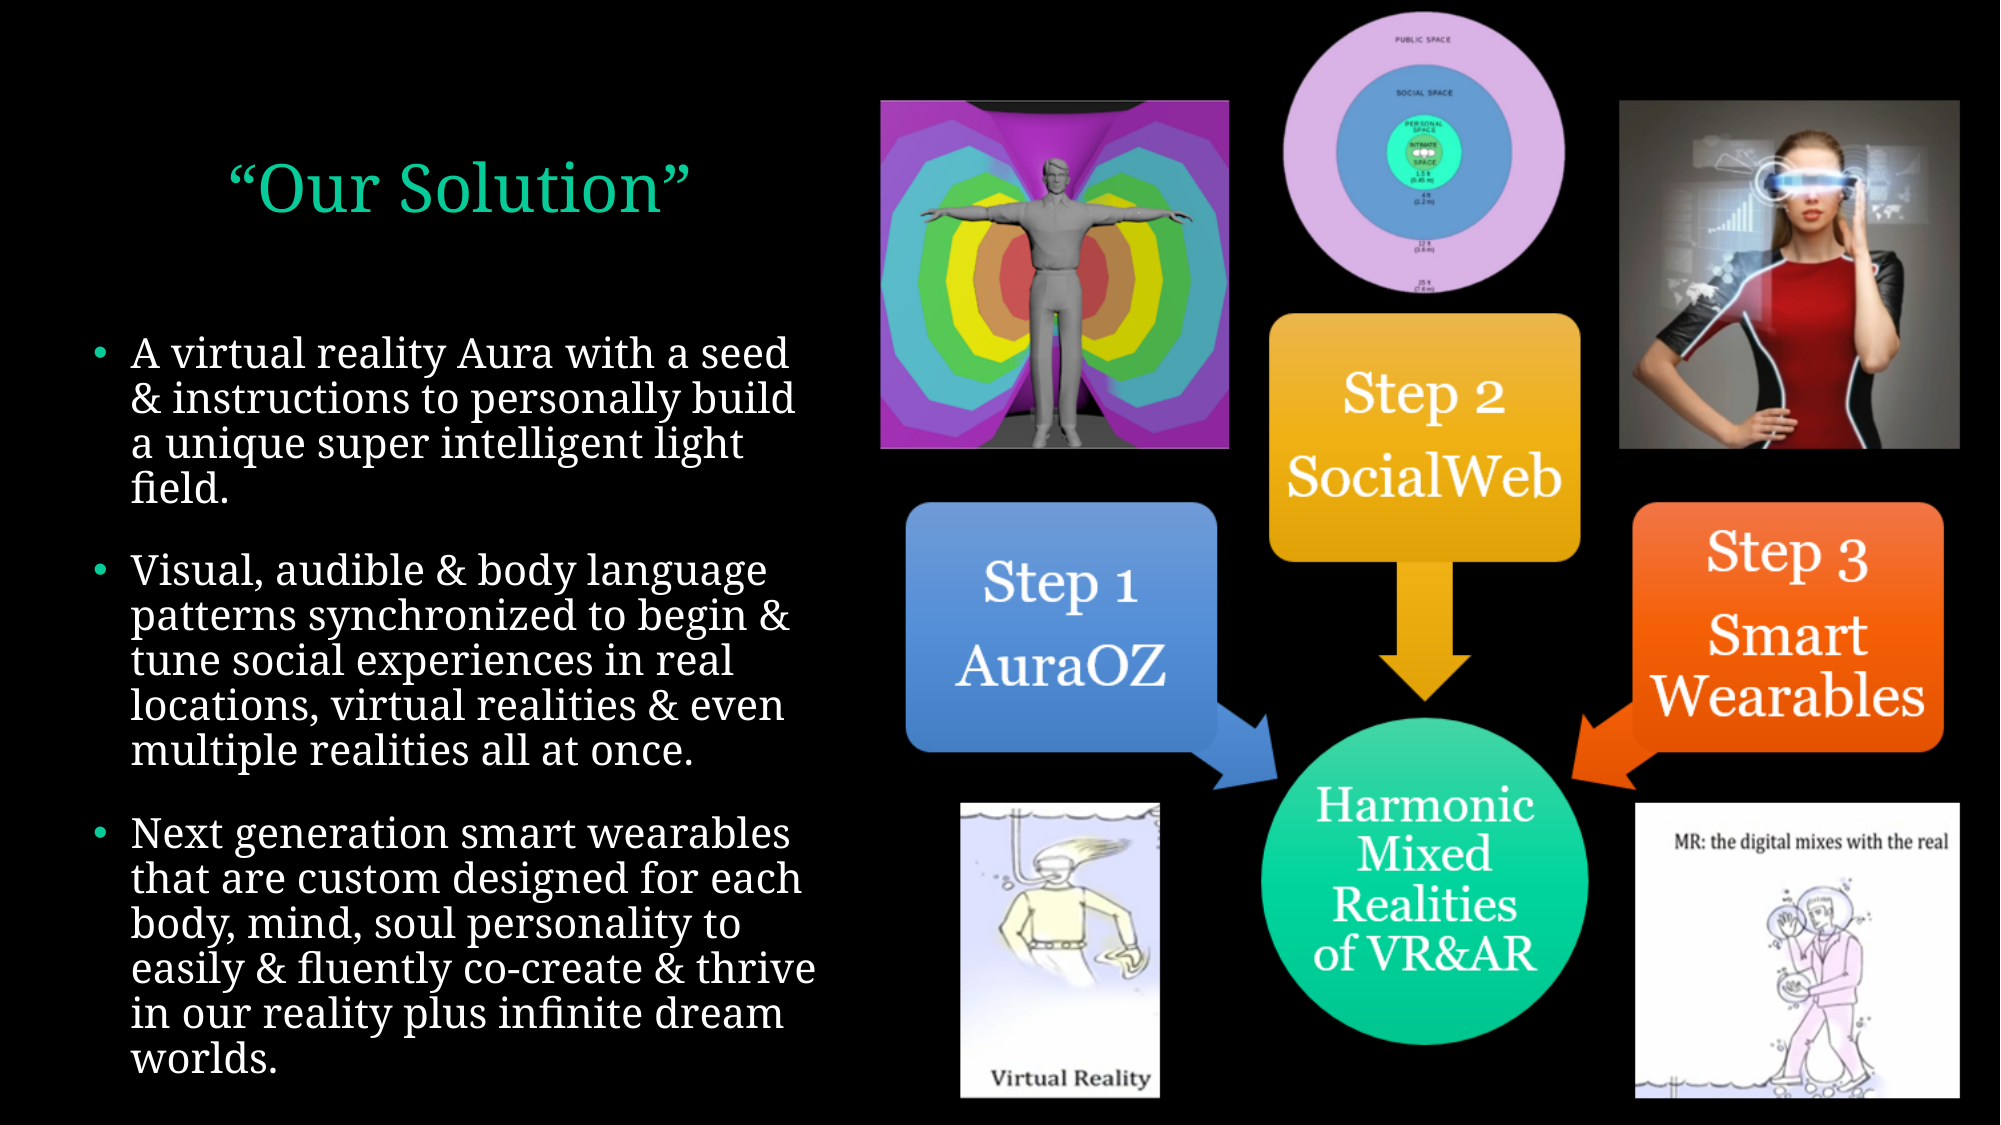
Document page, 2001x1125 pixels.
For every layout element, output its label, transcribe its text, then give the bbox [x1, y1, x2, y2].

title “Our Solution” [212, 59, 840, 235]
picture [846, 5, 2000, 1125]
list A virtual reality Aura with a seed & instructions to personally build a unique super intelligent light field. Visual, audible & body language patterns synchronized to begin & tune social experiences in real locations, virtual realities & even multiple realities all at once. Next generation smart wearables that are custom designed for each body, mind, soul personality to easily & fluently co-create & thrive in our reality plus infinite dream worlds. [78, 324, 835, 1038]
